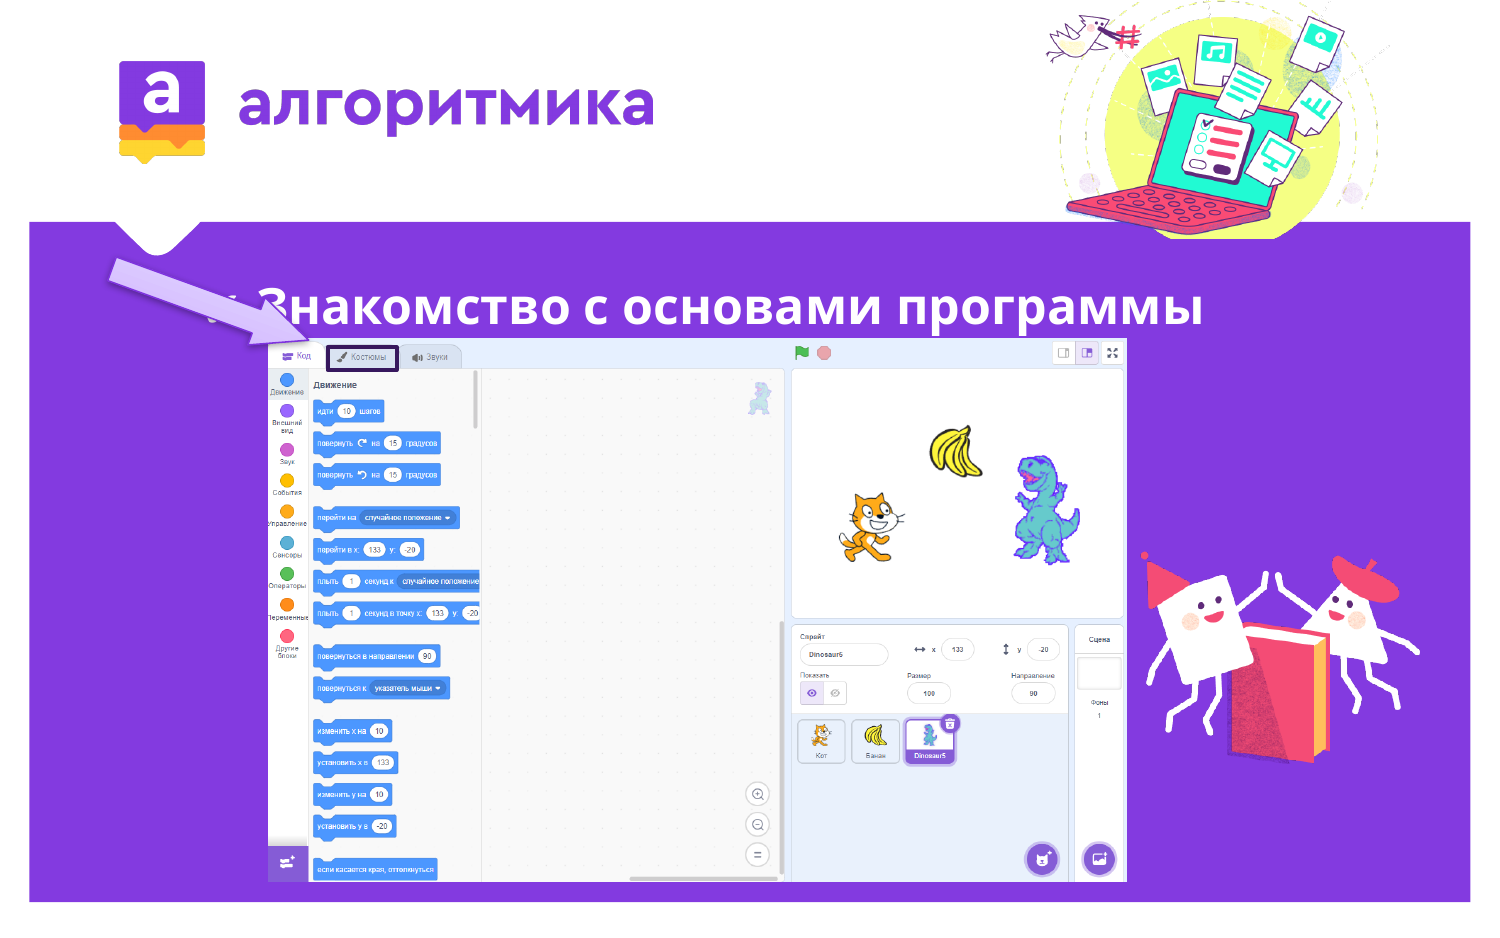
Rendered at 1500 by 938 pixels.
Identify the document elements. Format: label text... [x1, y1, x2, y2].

picture [267, 338, 1421, 882]
picture [119, 61, 653, 164]
picture [1040, 0, 1393, 240]
text_box [107, 256, 305, 345]
title Знакомство с основами программы [188, 239, 1458, 370]
